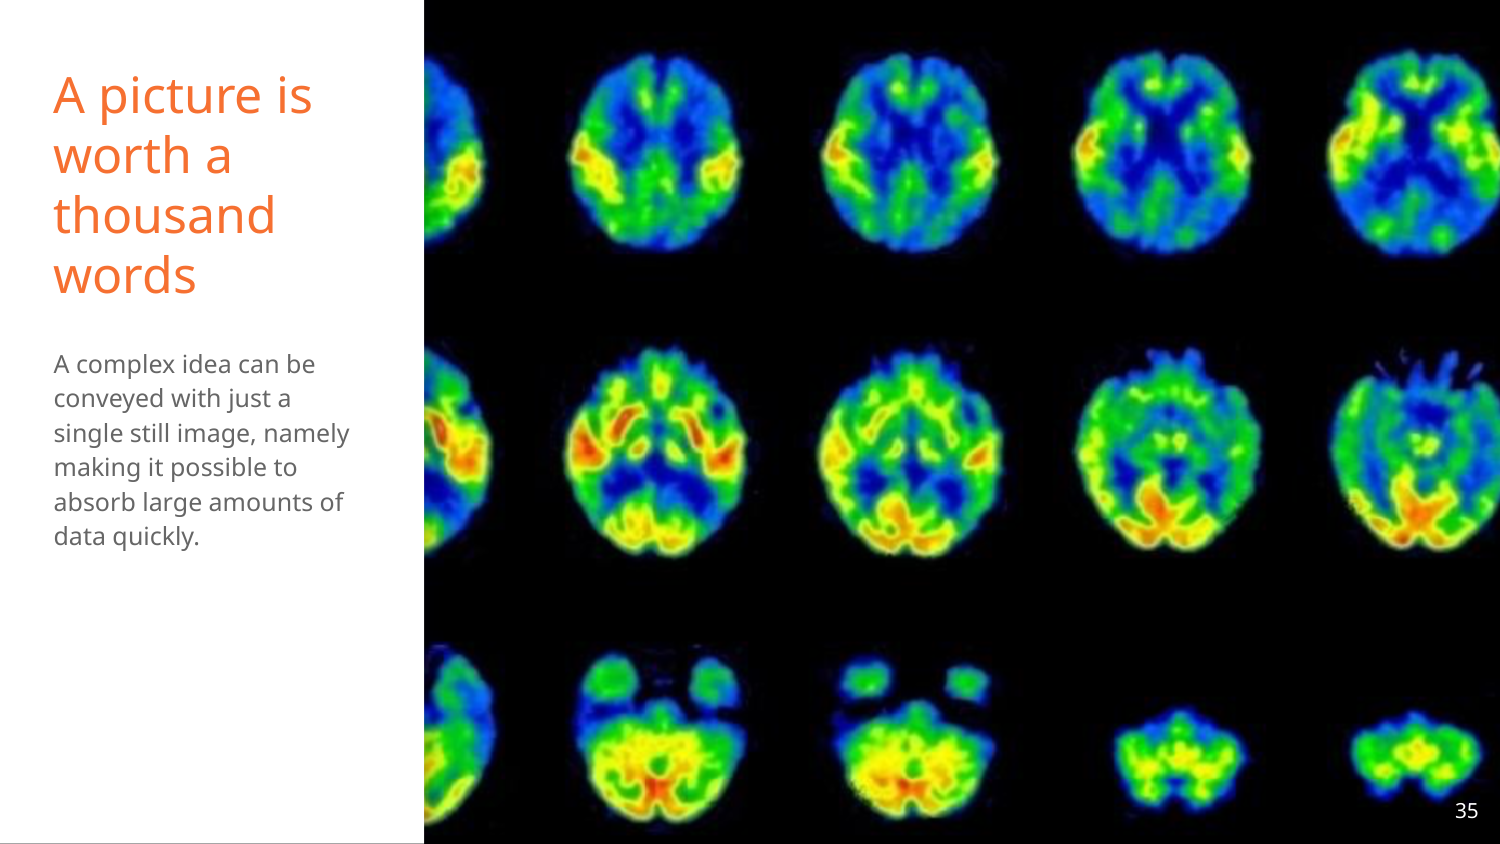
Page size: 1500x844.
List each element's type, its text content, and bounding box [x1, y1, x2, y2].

picture [425, 0, 1500, 844]
slide_number 35 [1403, 779, 1494, 844]
picture [425, 378, 431, 398]
list A complex idea can be conveyed with just a single still image, namely making it possible to absorb large amounts of data quickly. [38, 328, 375, 748]
title A picture is worth a thousand words [38, 94, 375, 319]
